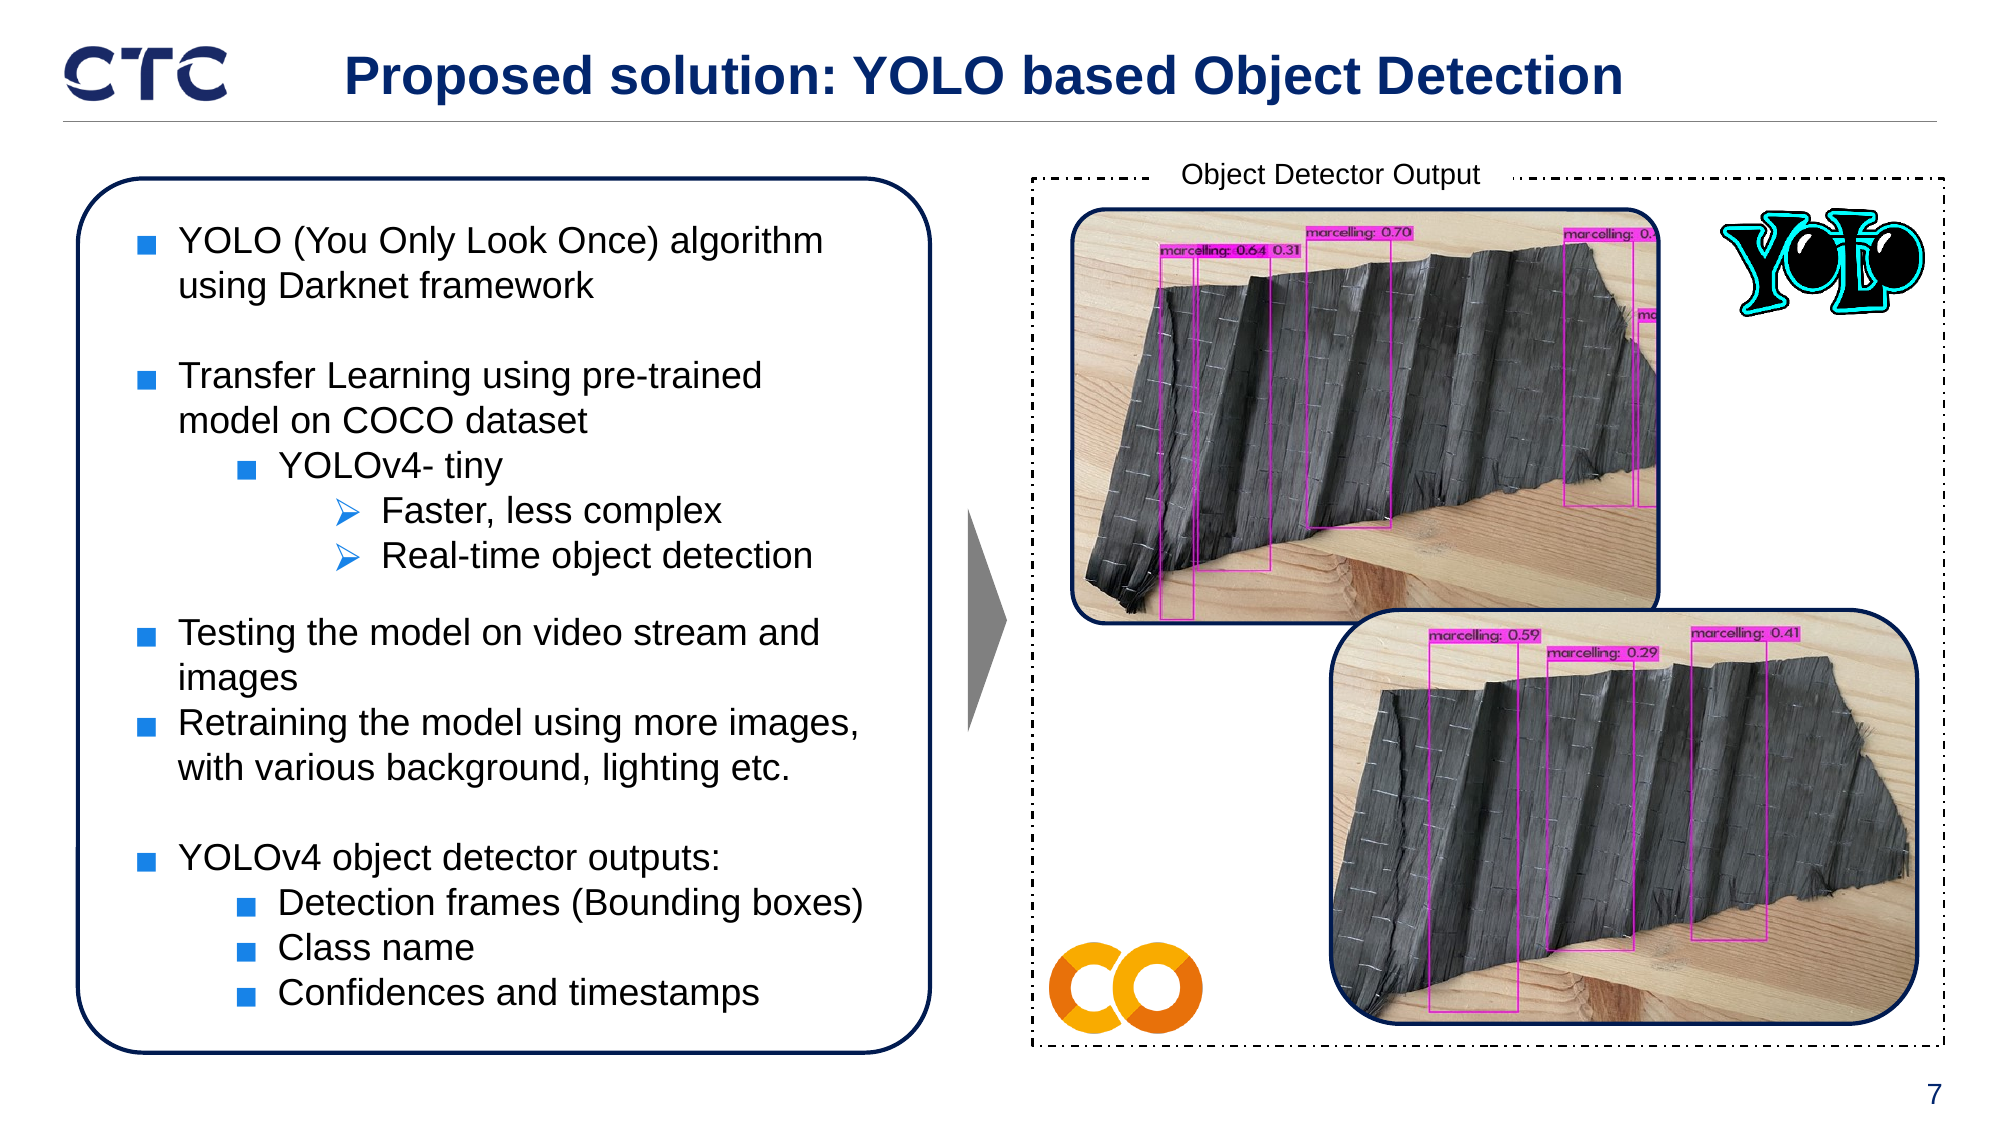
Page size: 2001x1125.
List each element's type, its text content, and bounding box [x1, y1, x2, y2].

text_box Object Detector Output [1149, 149, 1513, 198]
text_box [1072, 209, 1659, 624]
title Proposed solution: YOLO based Object Detection [196, 23, 1804, 122]
text_box [77, 178, 930, 1053]
text_box [1032, 178, 1944, 1046]
picture [1047, 910, 1204, 1066]
text_box YOLO (You Only Look Once) algorithm using Darknet framework Transfer Learning using pre-trained model on COCO dataset YOLOv4- tiny Faster, less complex Real-time object detection [119, 208, 888, 598]
slide_number ‹#› [1911, 1060, 2000, 1125]
picture [62, 35, 196, 112]
text_box Testing the model on video stream and images Retraining the model using more images, with various background, lighting etc. YOLOv4 object detector outputs: Detection frames (Bounding boxes) Class name Confidences and timestamps [118, 600, 887, 1029]
text_box [1331, 609, 1918, 1024]
picture [1720, 208, 1925, 318]
text_box [967, 508, 1008, 733]
